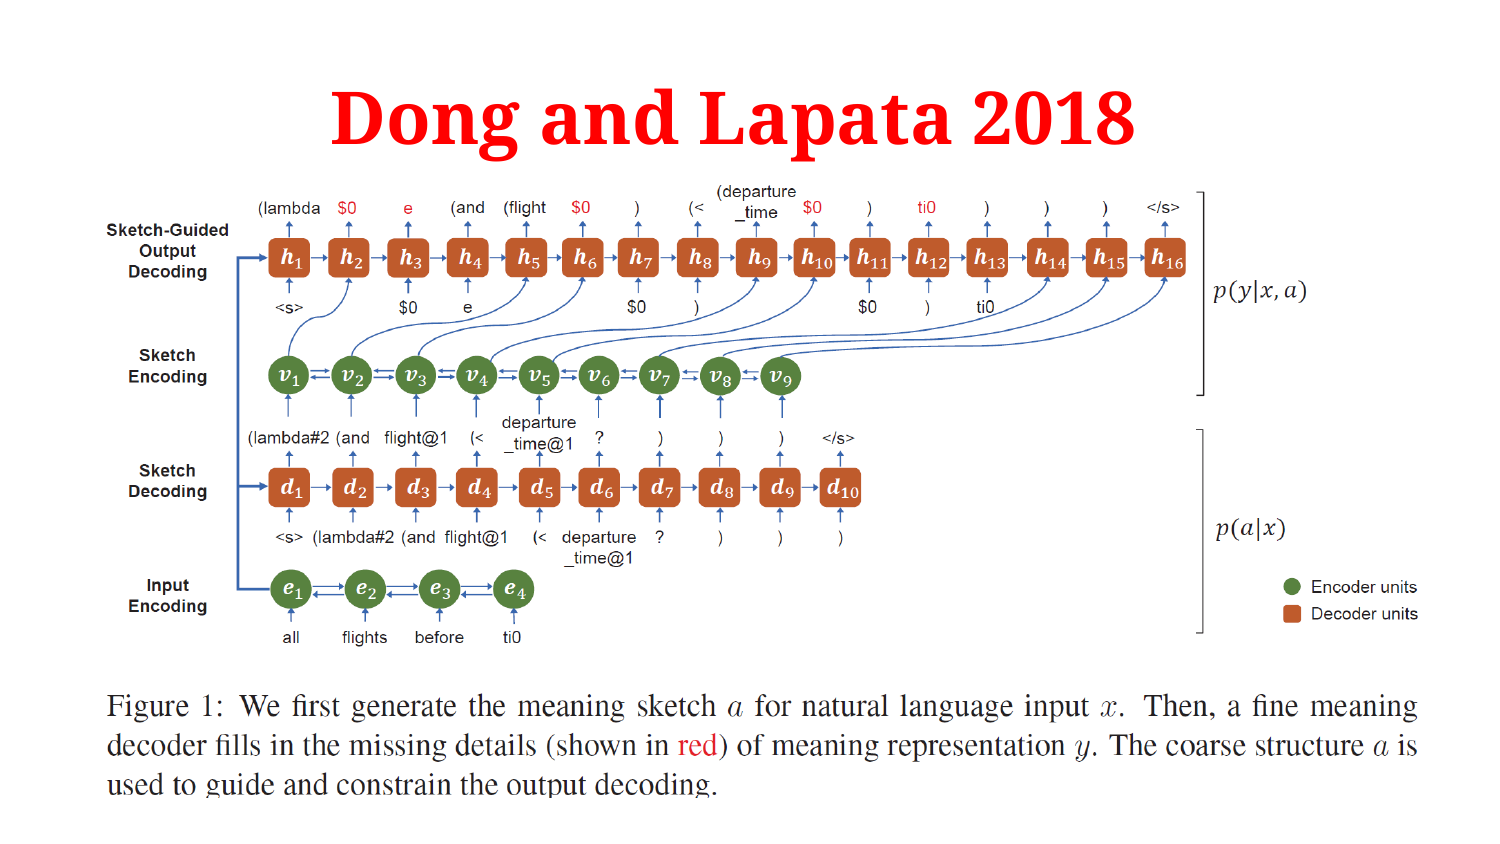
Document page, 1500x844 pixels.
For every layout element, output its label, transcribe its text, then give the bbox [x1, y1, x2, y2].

picture [79, 179, 1426, 798]
title Dong and Lapata 2018 [41, 64, 1425, 180]
